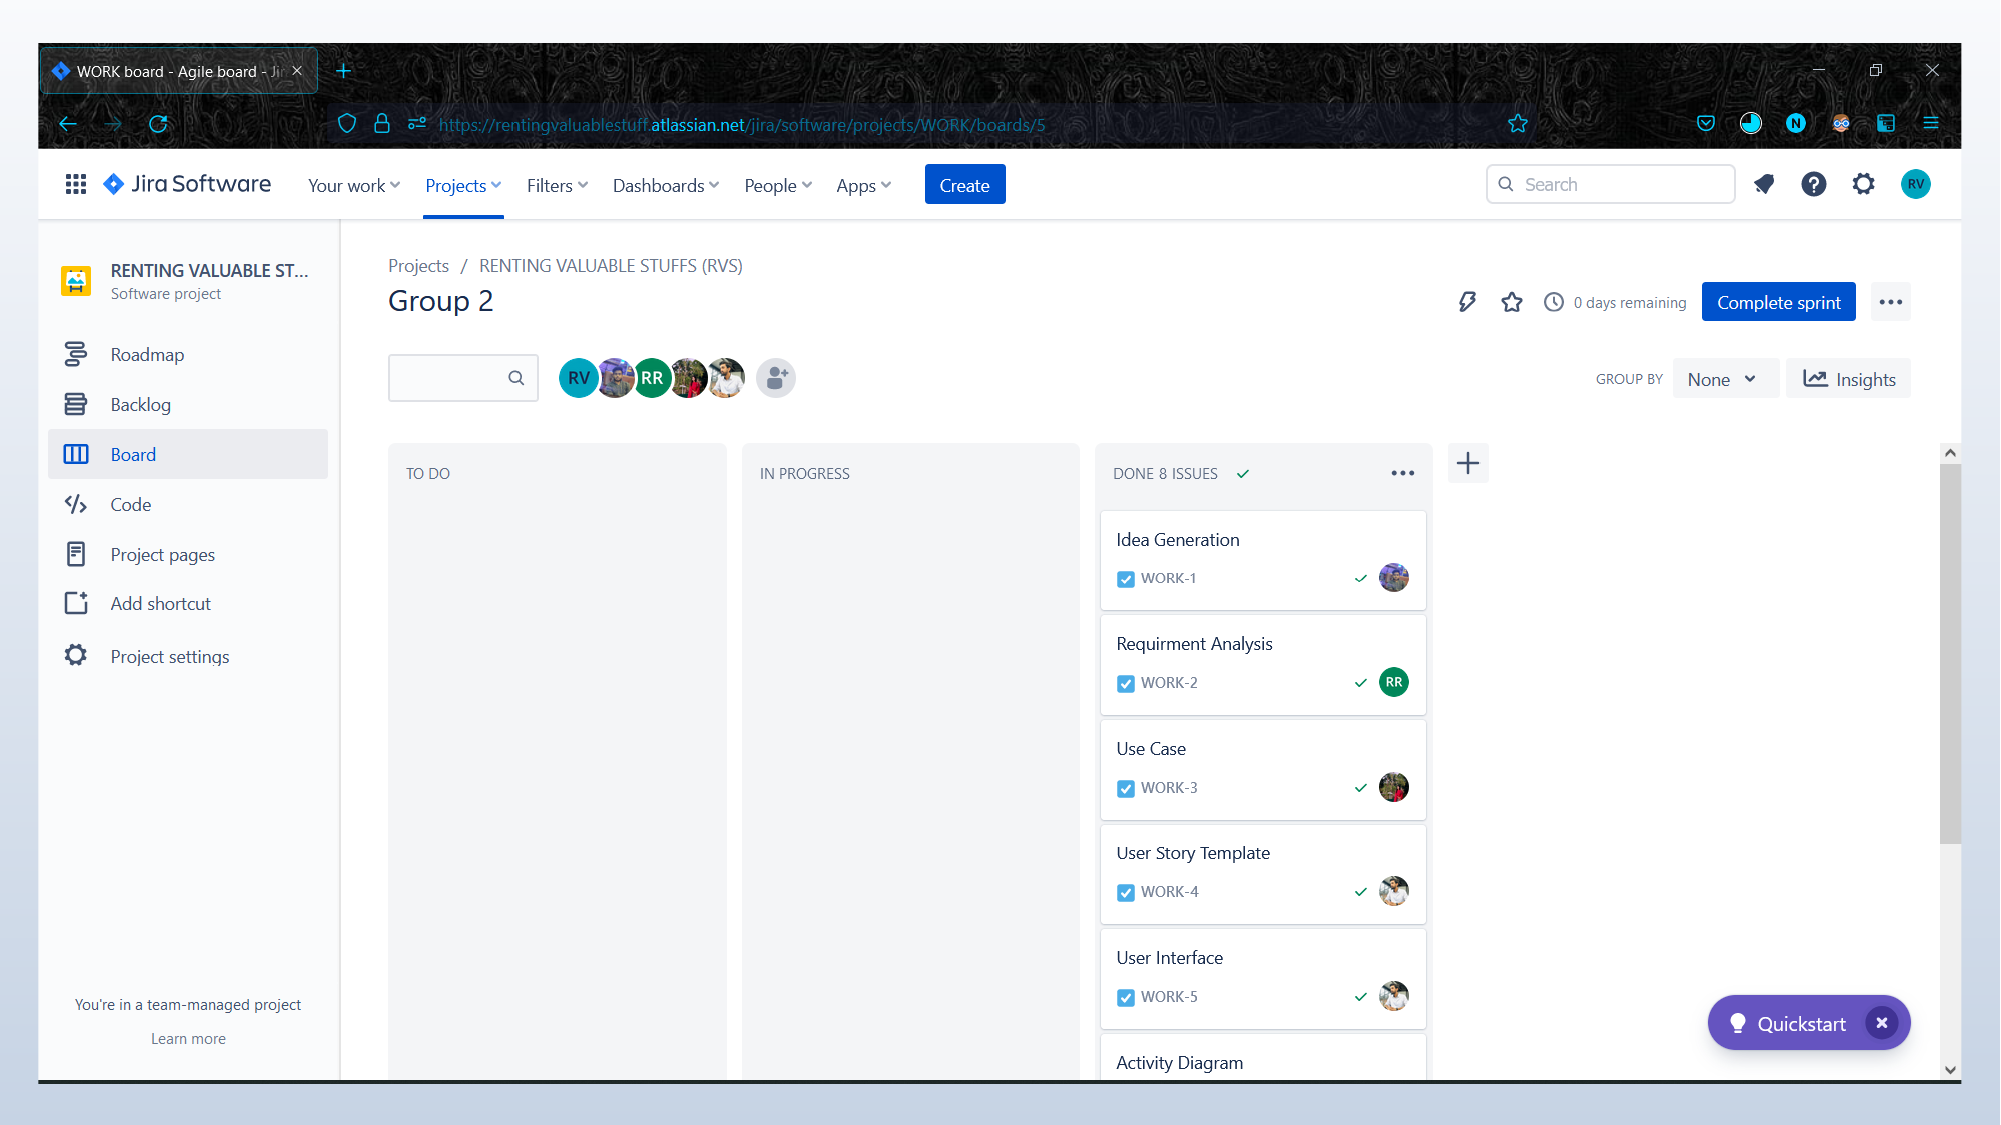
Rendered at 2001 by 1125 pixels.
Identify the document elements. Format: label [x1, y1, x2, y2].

picture [38, 43, 1962, 1084]
